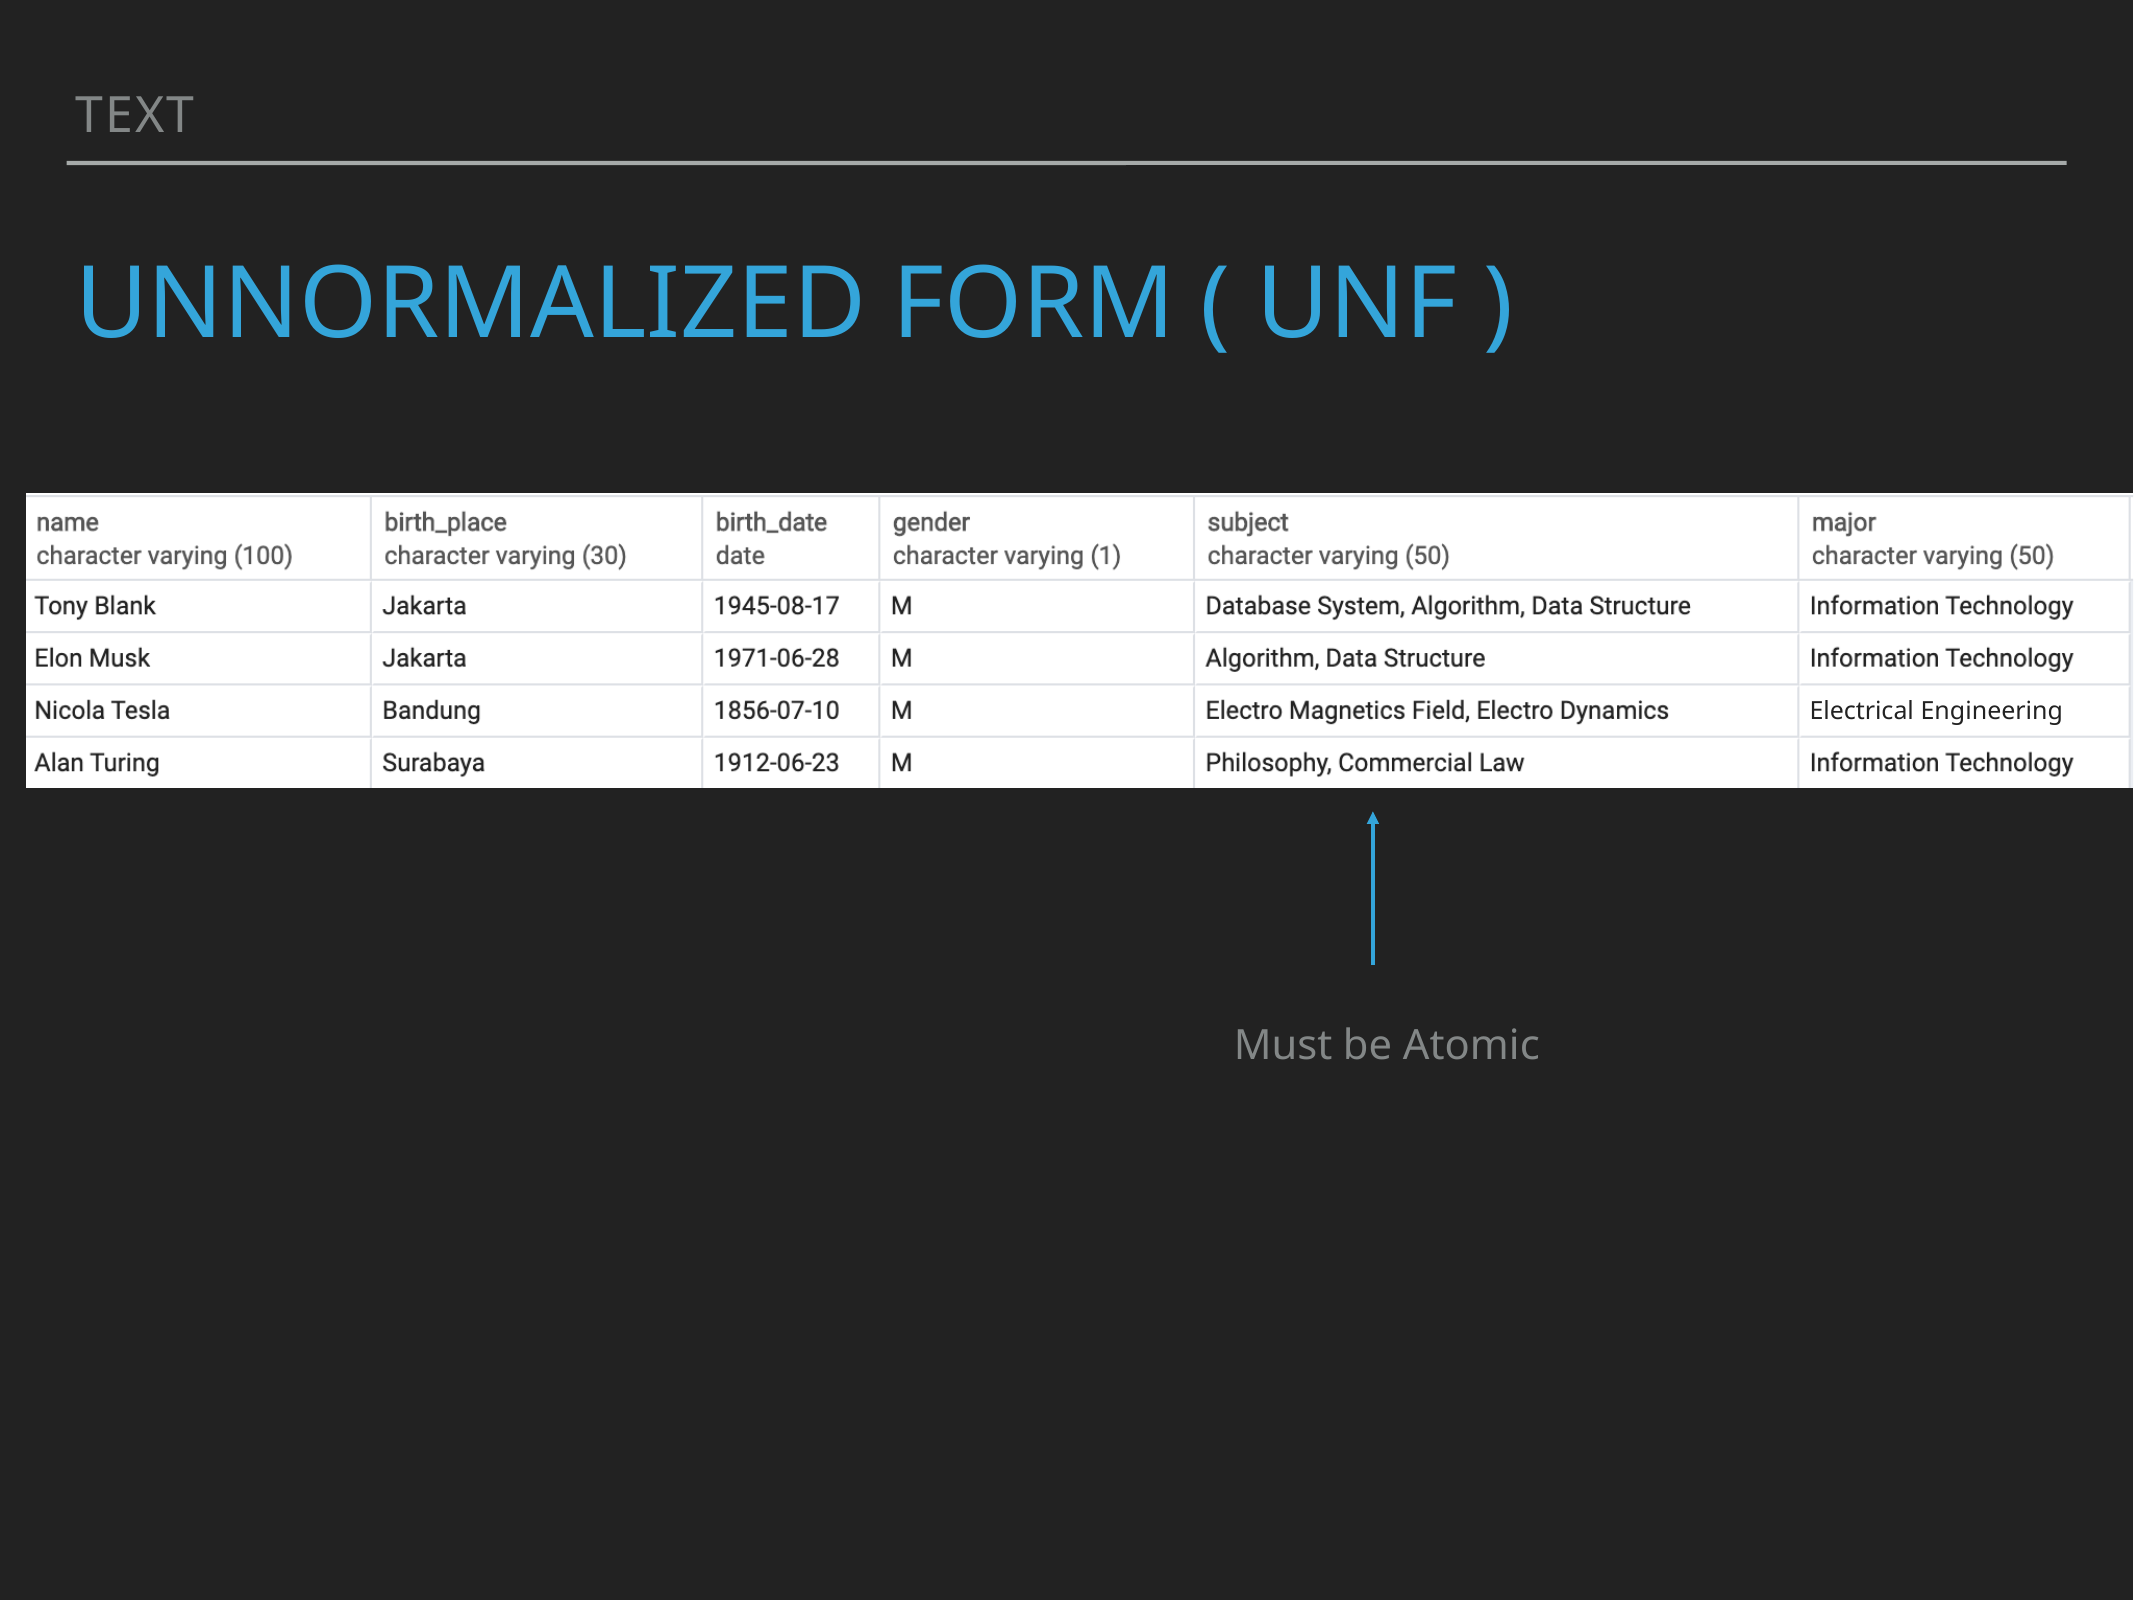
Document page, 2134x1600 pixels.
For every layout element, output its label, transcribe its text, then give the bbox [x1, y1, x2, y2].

list Text [66, 74, 1901, 151]
title Unnormalized form ( UNF ) [66, 251, 2068, 372]
text_box Must be Atomic [1225, 1009, 1548, 1076]
picture [25, 493, 2134, 788]
text_box [1366, 811, 1380, 966]
